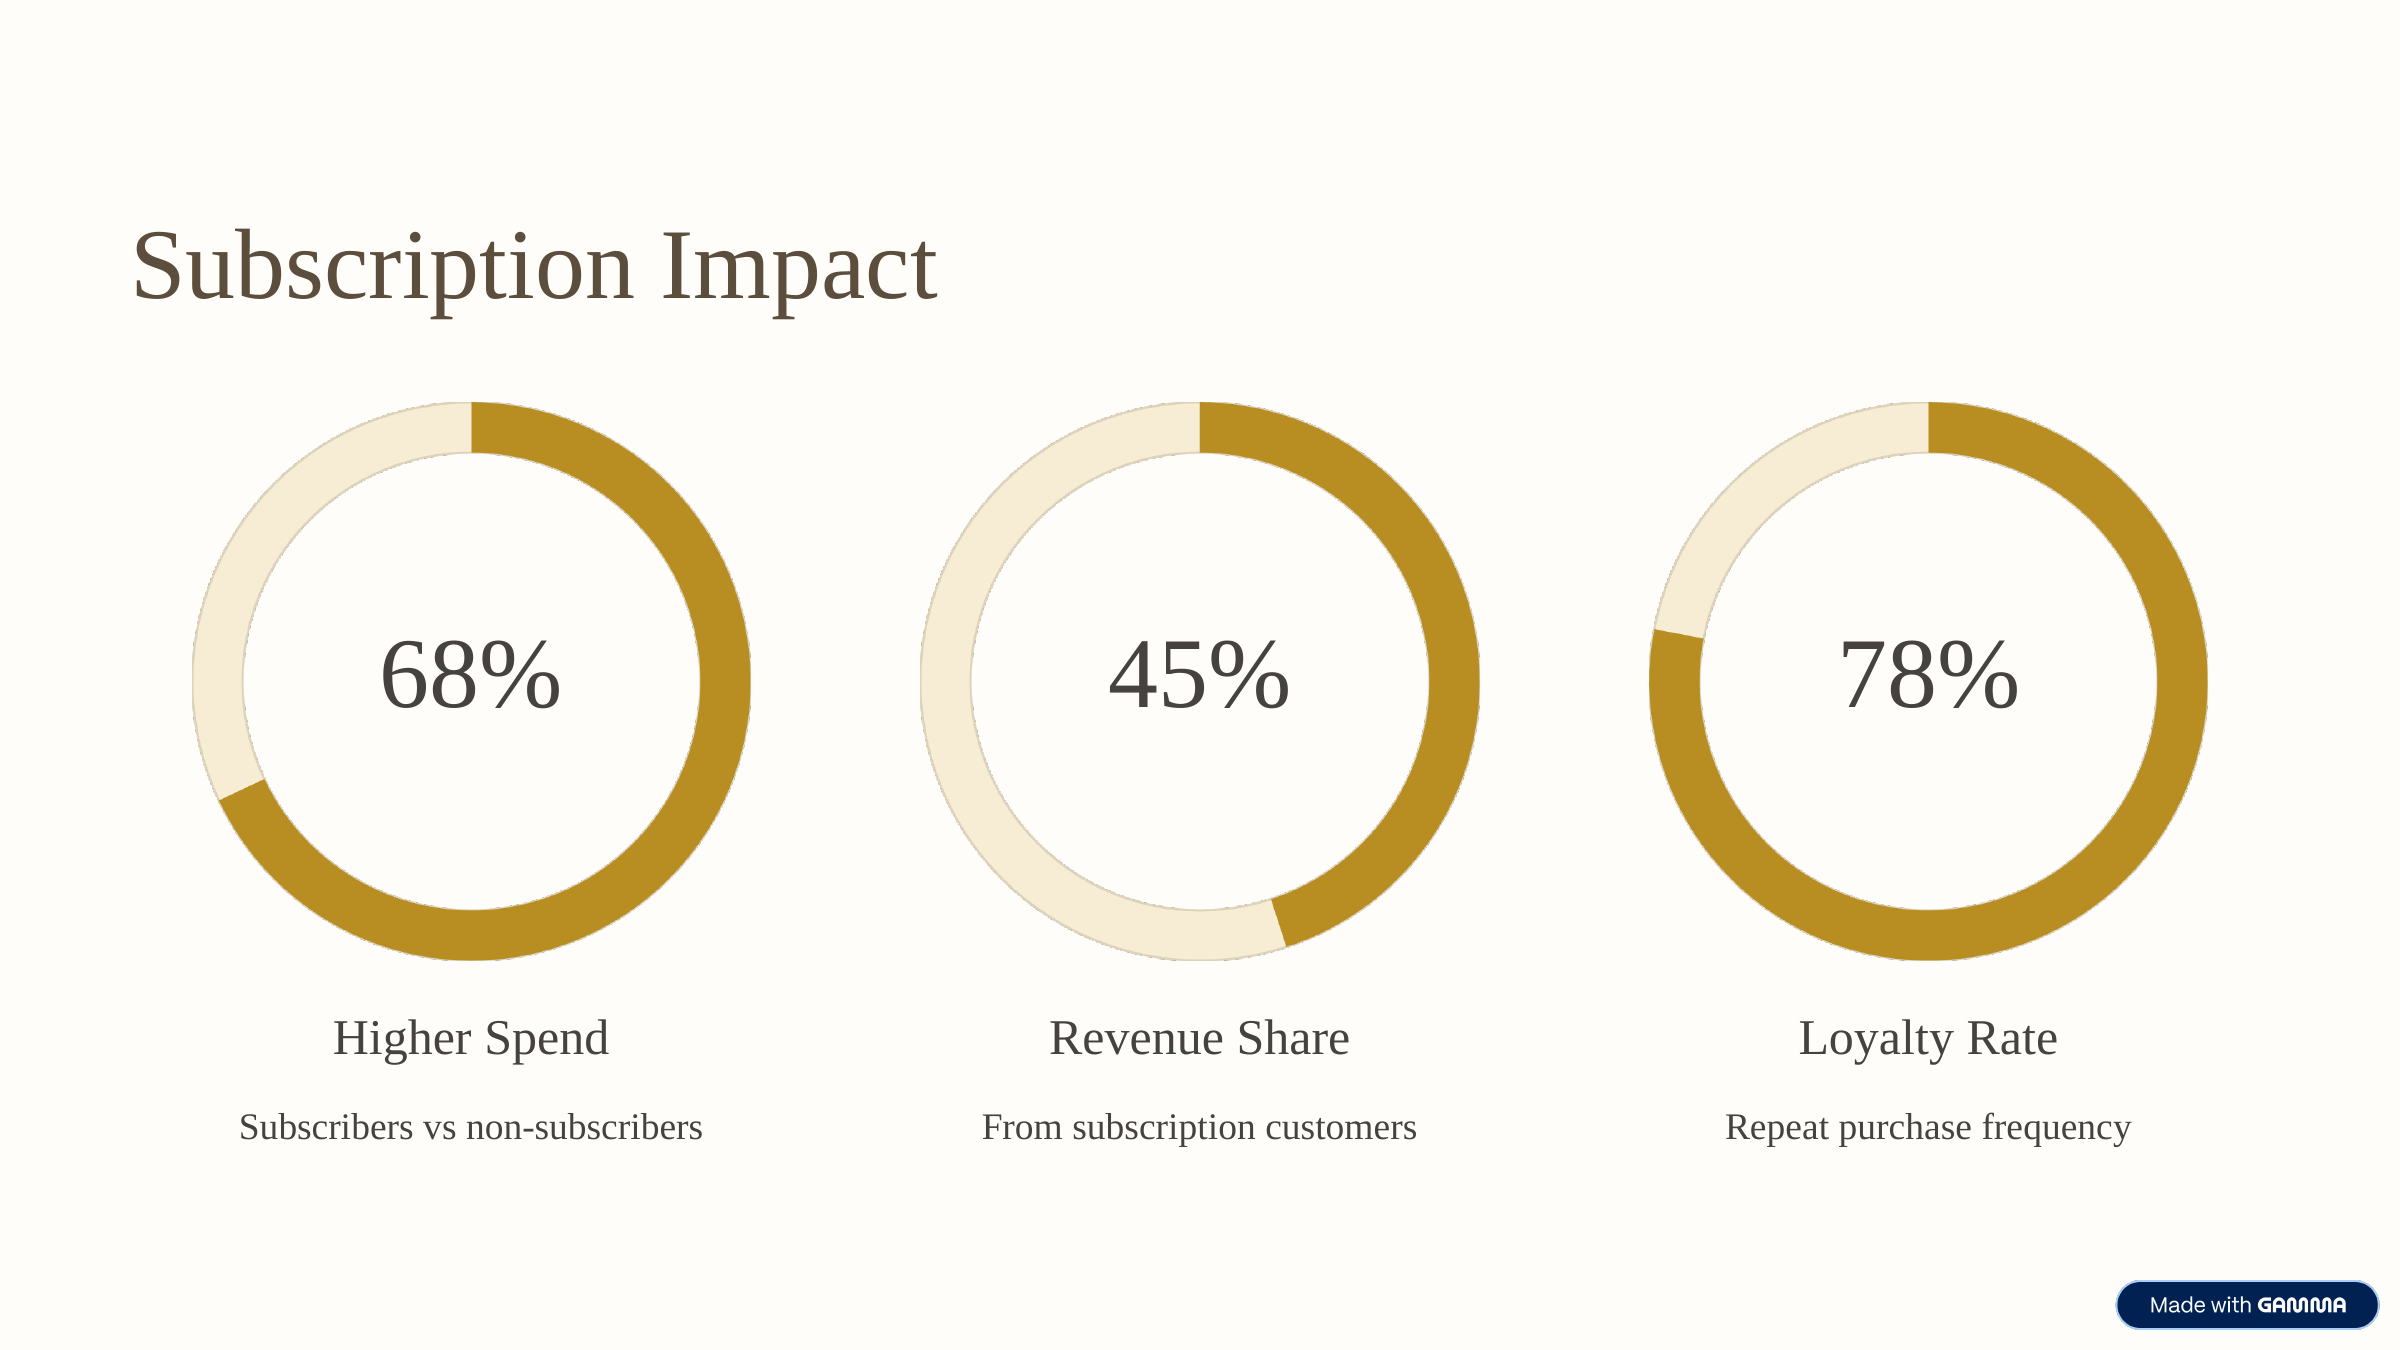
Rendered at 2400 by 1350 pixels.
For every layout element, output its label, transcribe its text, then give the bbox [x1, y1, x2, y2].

picture [192, 402, 751, 961]
text_box Subscribers vs non-subscribers [130, 1087, 813, 1148]
text_box From subscription customers [858, 1087, 1541, 1148]
text_box Higher Spend [238, 1007, 704, 1066]
text_box Revenue Share [967, 1007, 1433, 1066]
text_box Repeat purchase frequency [1587, 1087, 2270, 1148]
text_box Subscription Impact [130, 202, 1102, 319]
picture [2106, 1271, 2389, 1339]
text_box Loyalty Rate [1696, 1007, 2162, 1066]
picture [1649, 402, 2208, 961]
picture [920, 402, 1480, 961]
